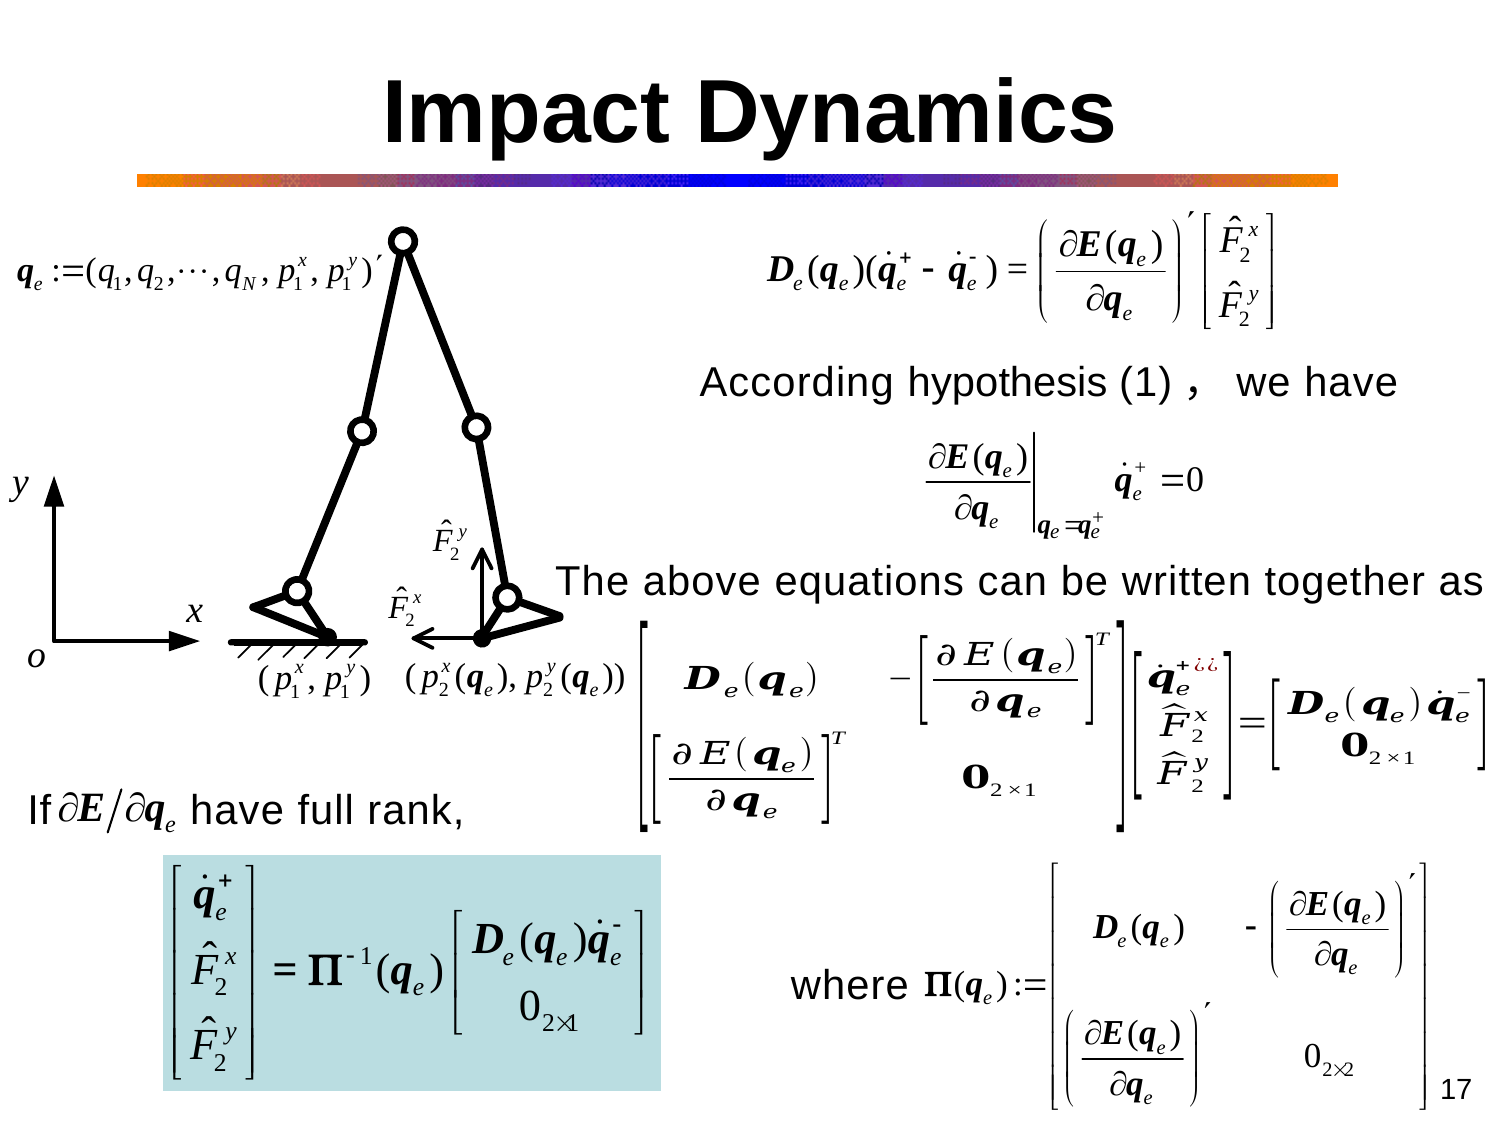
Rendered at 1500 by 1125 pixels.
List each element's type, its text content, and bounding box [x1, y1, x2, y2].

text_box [162, 854, 662, 1092]
slide_number 17 [1443, 1062, 1488, 1113]
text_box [51, 779, 188, 843]
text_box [12, 244, 388, 299]
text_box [0, 219, 638, 713]
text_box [919, 854, 1438, 1119]
text_box where [776, 950, 914, 1015]
title Impact Dynamics [0, 12, 1500, 200]
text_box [919, 424, 1210, 546]
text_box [759, 195, 1288, 338]
text_box According hypothesis (1)，we have [684, 346, 1426, 412]
text_box If have full rank, [12, 775, 512, 890]
text_box The above equations can be written together as [641, 546, 1500, 612]
